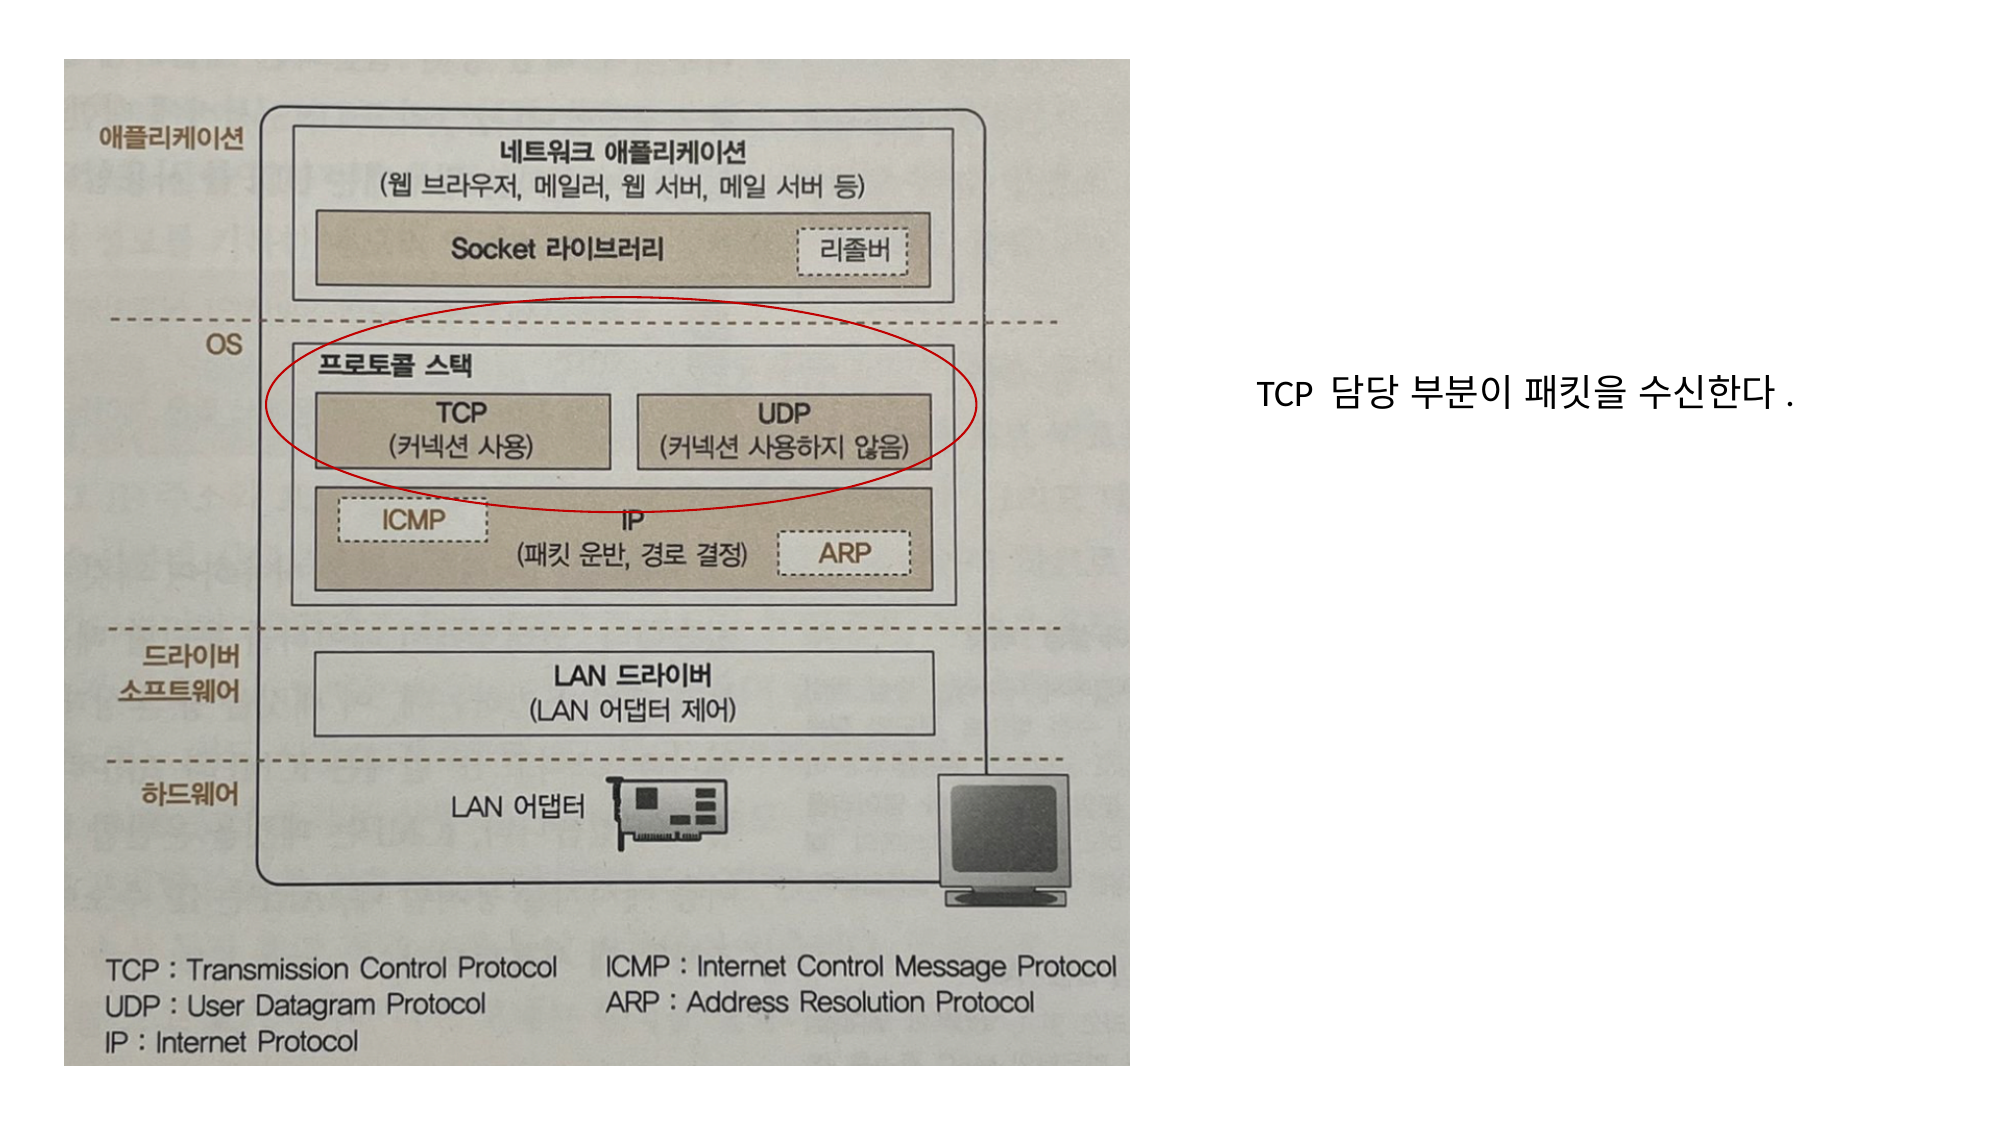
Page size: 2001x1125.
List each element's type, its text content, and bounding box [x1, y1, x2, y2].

text_box TCP 담당 부분이 패킷을 수신한다. [1241, 361, 1878, 421]
picture [64, 59, 1130, 1066]
